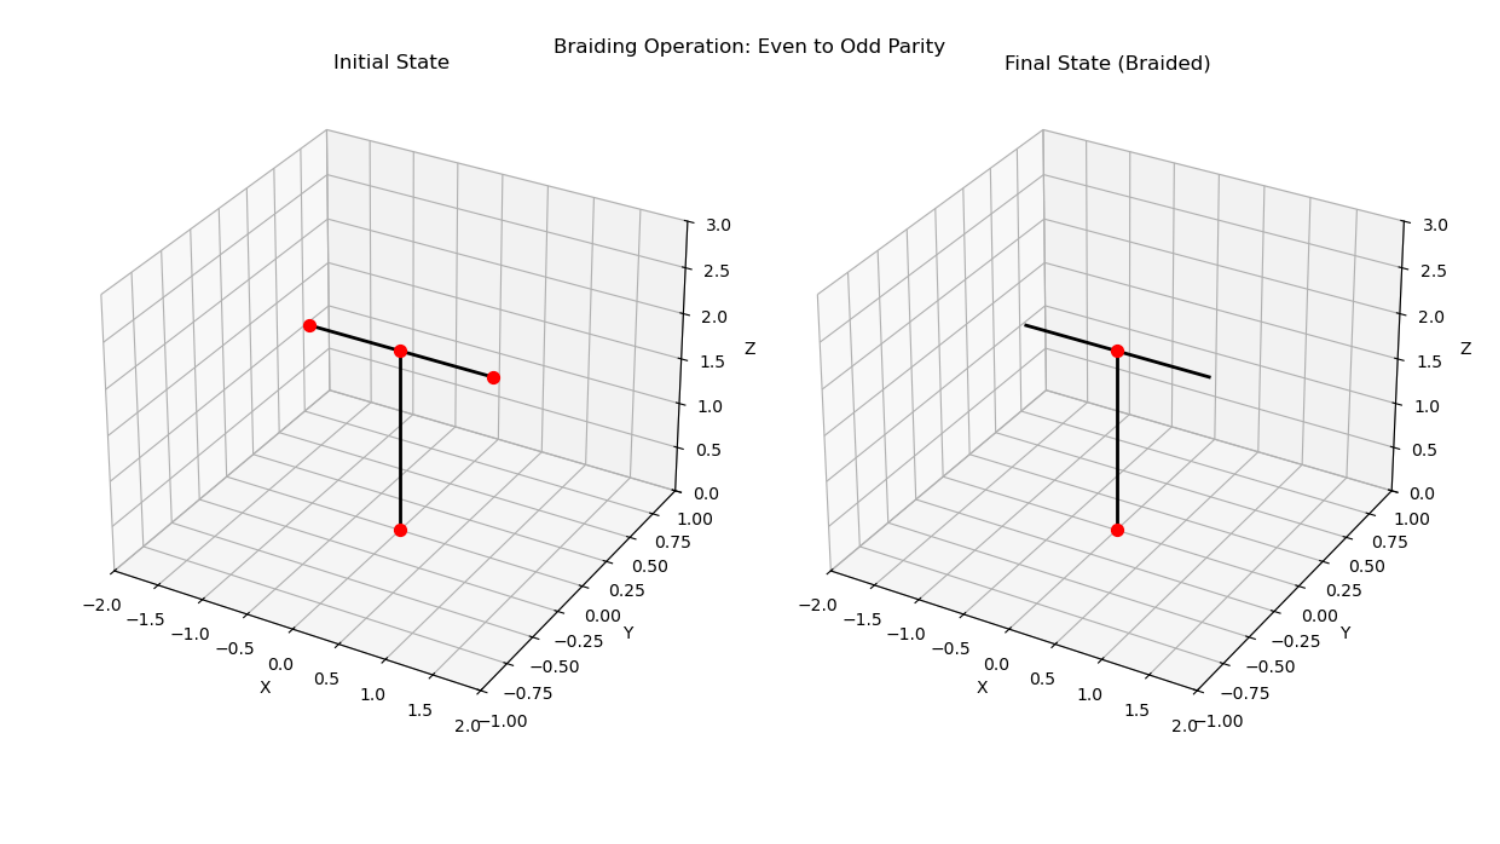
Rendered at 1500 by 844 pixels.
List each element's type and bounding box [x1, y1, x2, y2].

picture [24, 24, 1476, 751]
